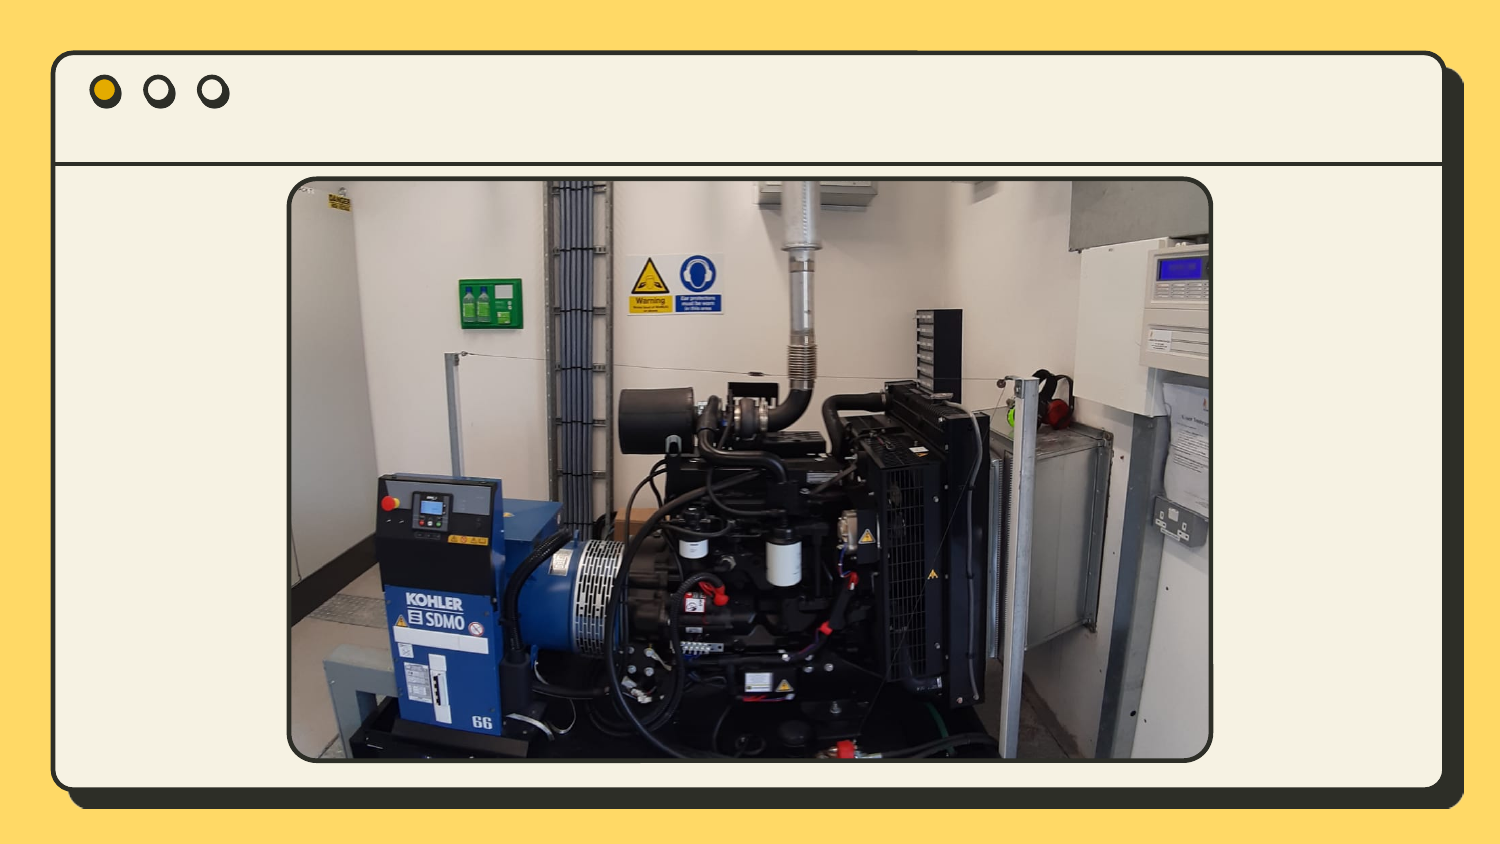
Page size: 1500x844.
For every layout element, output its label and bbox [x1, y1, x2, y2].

picture [288, 178, 1212, 761]
